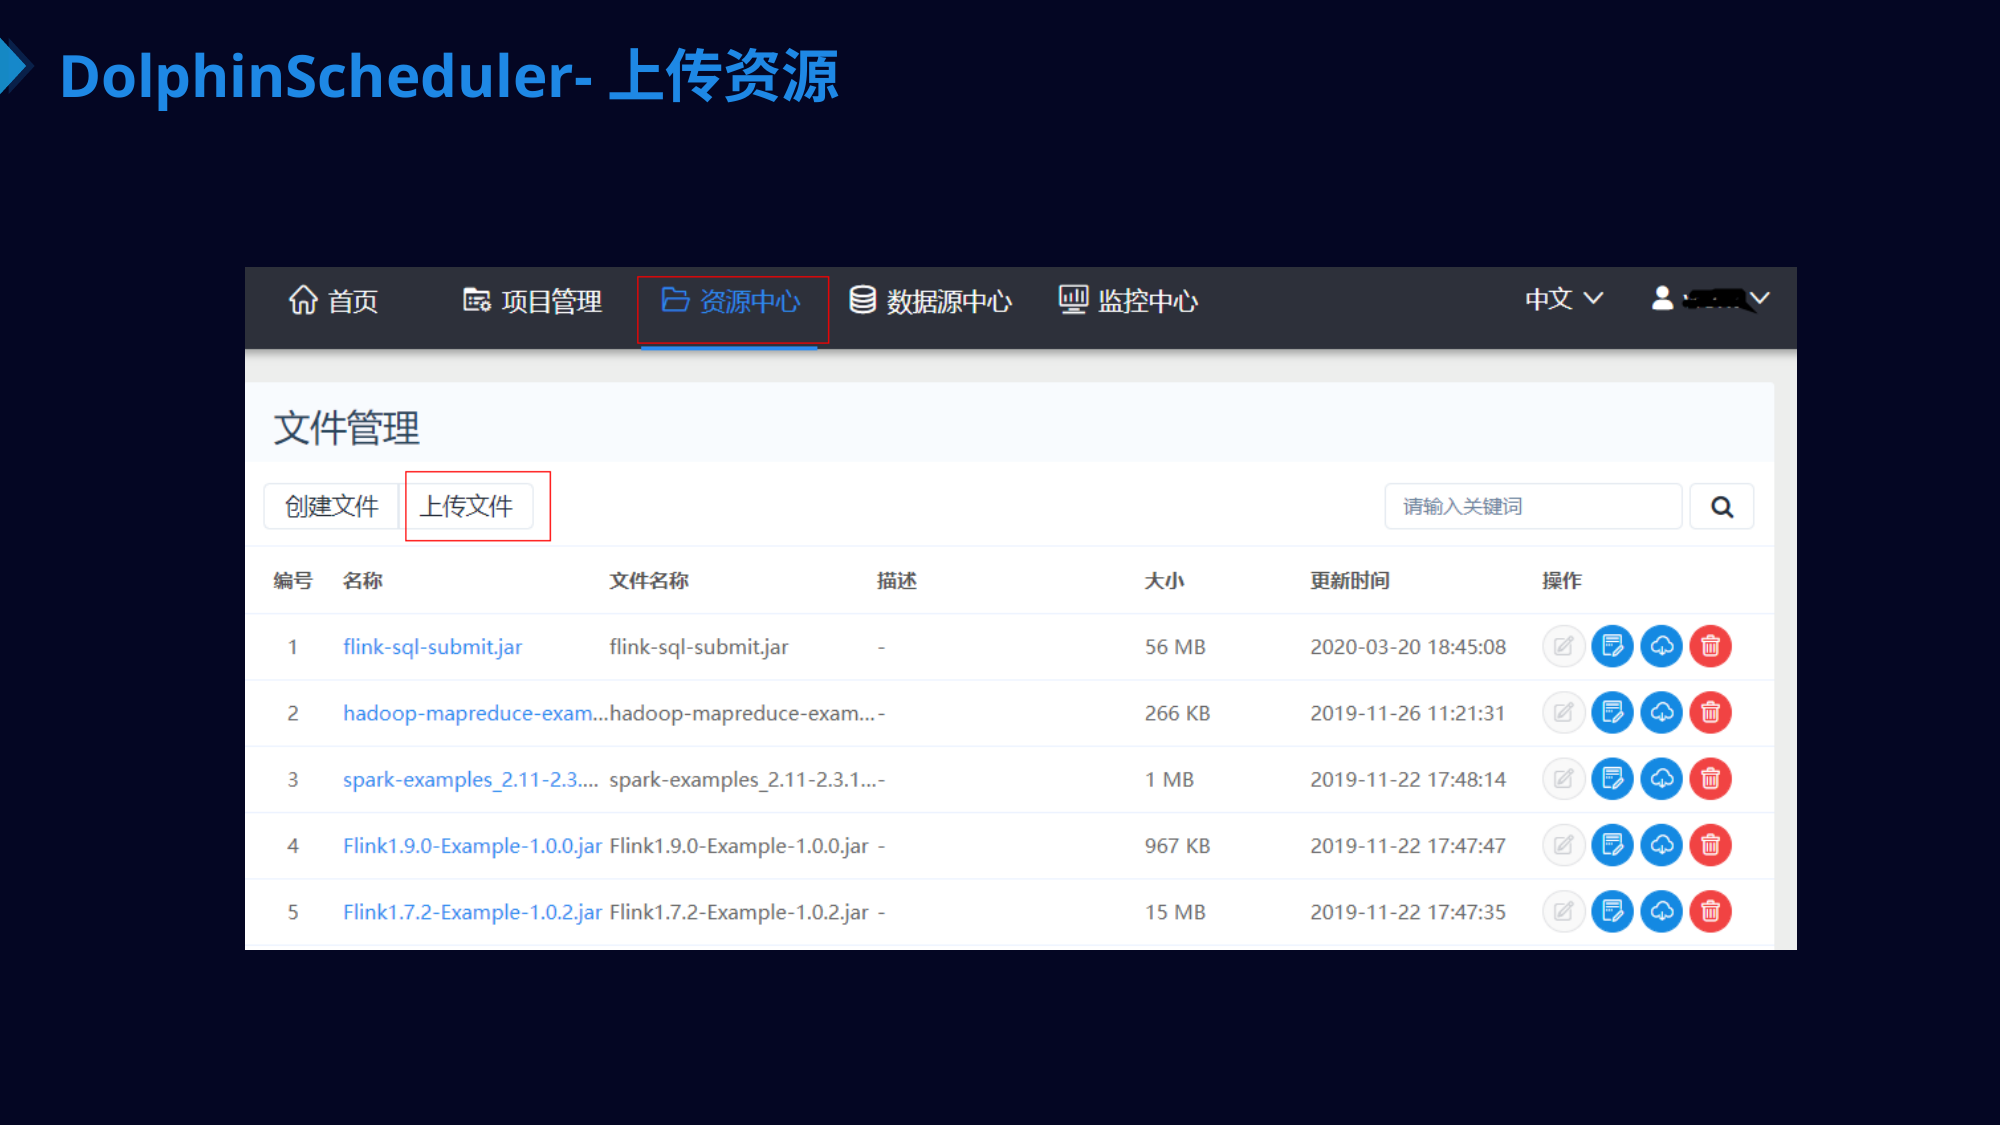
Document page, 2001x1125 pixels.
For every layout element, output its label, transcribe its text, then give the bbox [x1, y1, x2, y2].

title DolphinScheduler-上传资源 [43, 0, 1693, 117]
picture [245, 267, 1797, 950]
